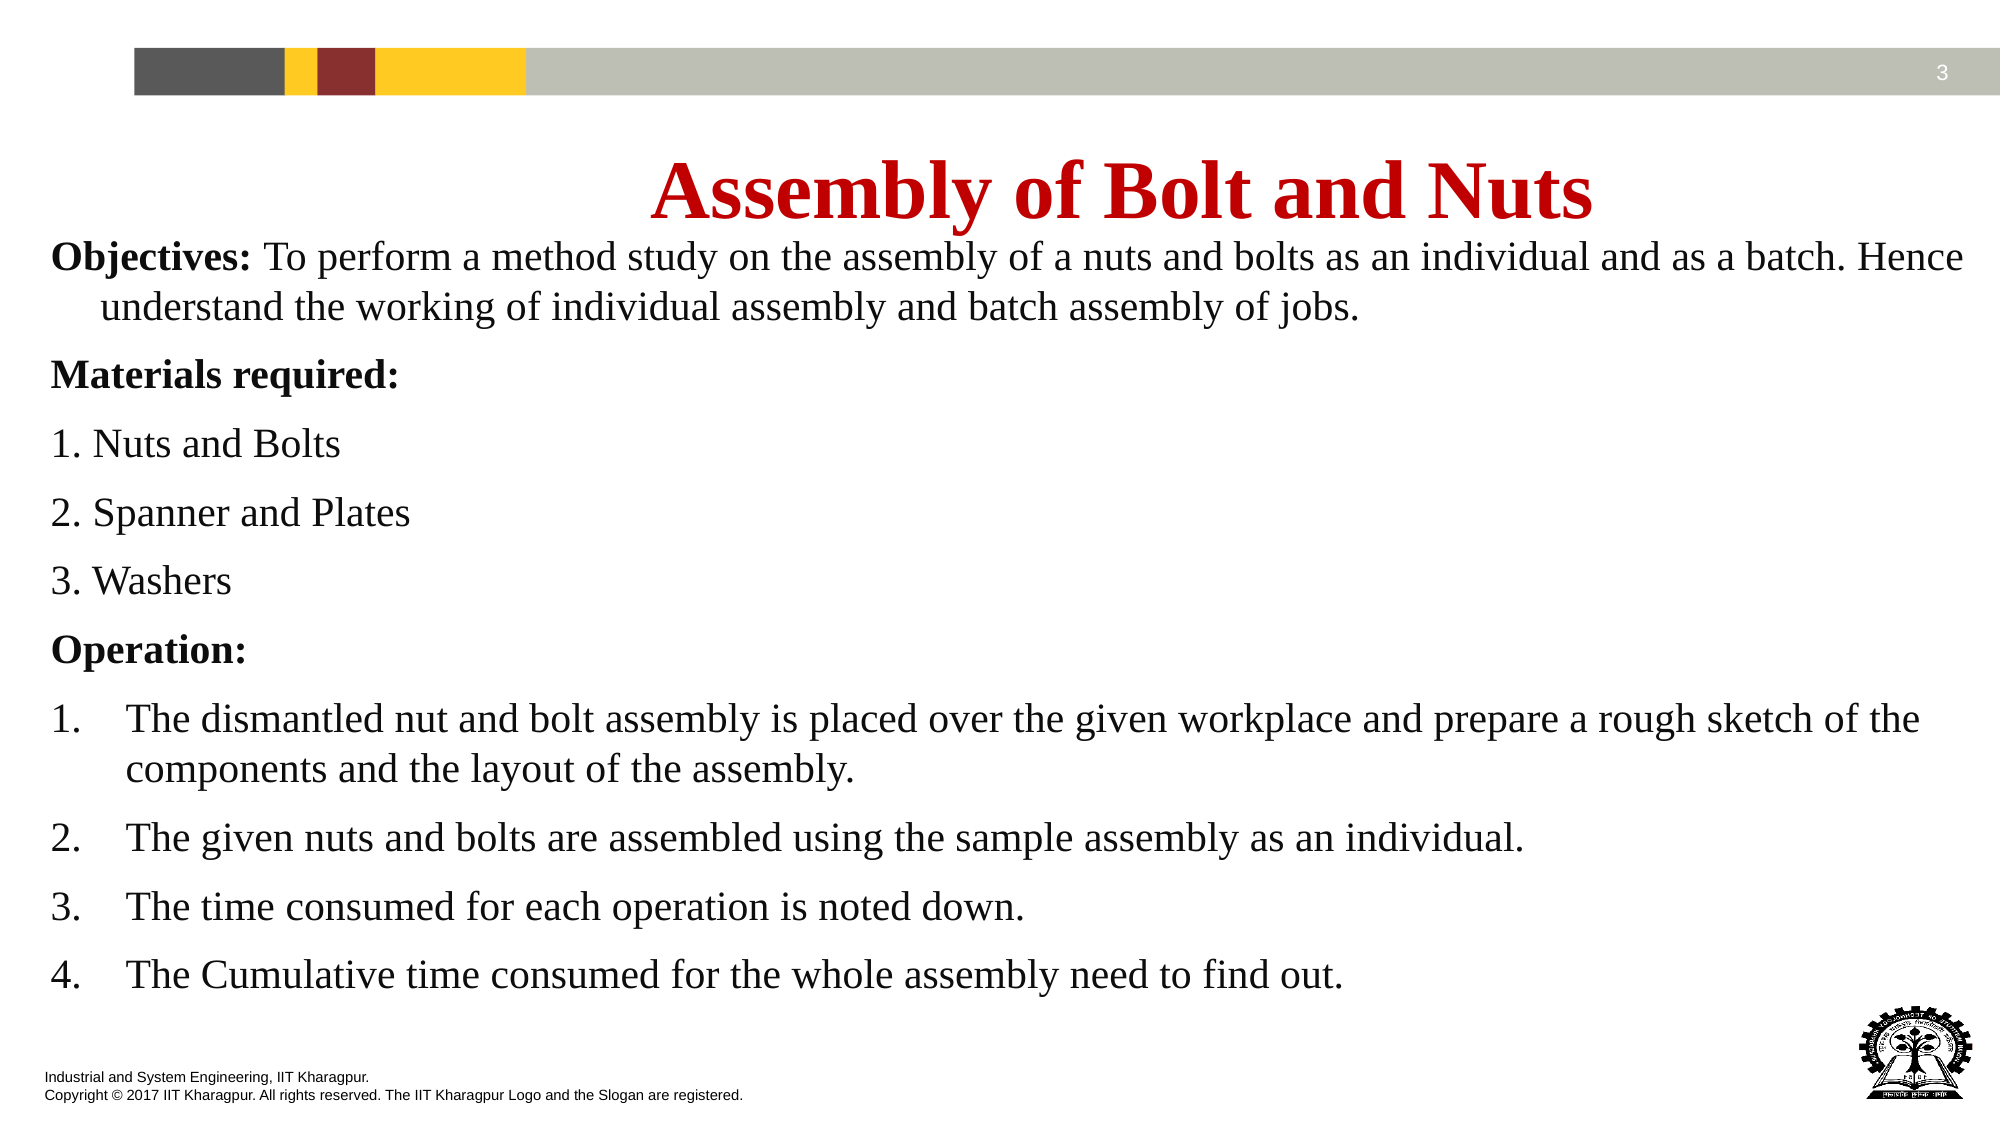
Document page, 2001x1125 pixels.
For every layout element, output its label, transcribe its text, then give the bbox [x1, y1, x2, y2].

list Objectives: To perform a method study on the assembly of a nuts and bolts as an individual and as a batch. Hence understand the working of individual assembly and batch assembly of jobs. Materials required: 1. Nuts and Bolts 2. Spanner and Plates 3. Washers Operation: The dismantled nut and bolt assembly is placed over the given workplace and prepare a rough sketch of the components and the layout of the assembly. The given nuts and bolts are assembled using the sample assembly as an individual. The time consumed for each operation is noted down. The Cumulative time consumed for the whole assembly need to find out. [34, 219, 2000, 1125]
title Assembly of Bolt and Nuts [261, 126, 1984, 219]
